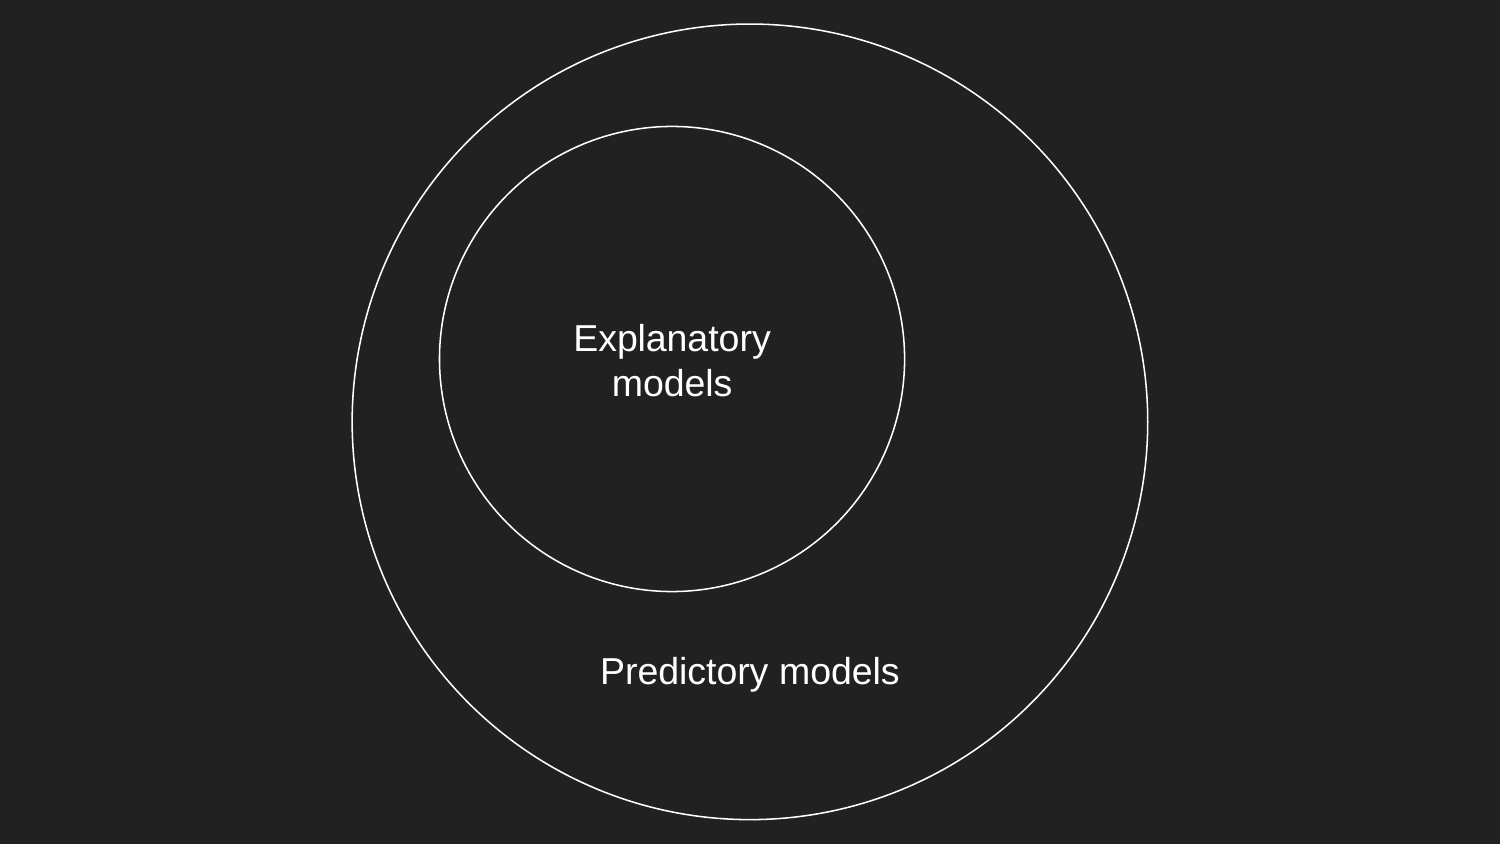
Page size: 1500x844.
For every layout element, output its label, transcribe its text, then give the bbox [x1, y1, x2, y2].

text_box Predictory models [352, 24, 1148, 820]
